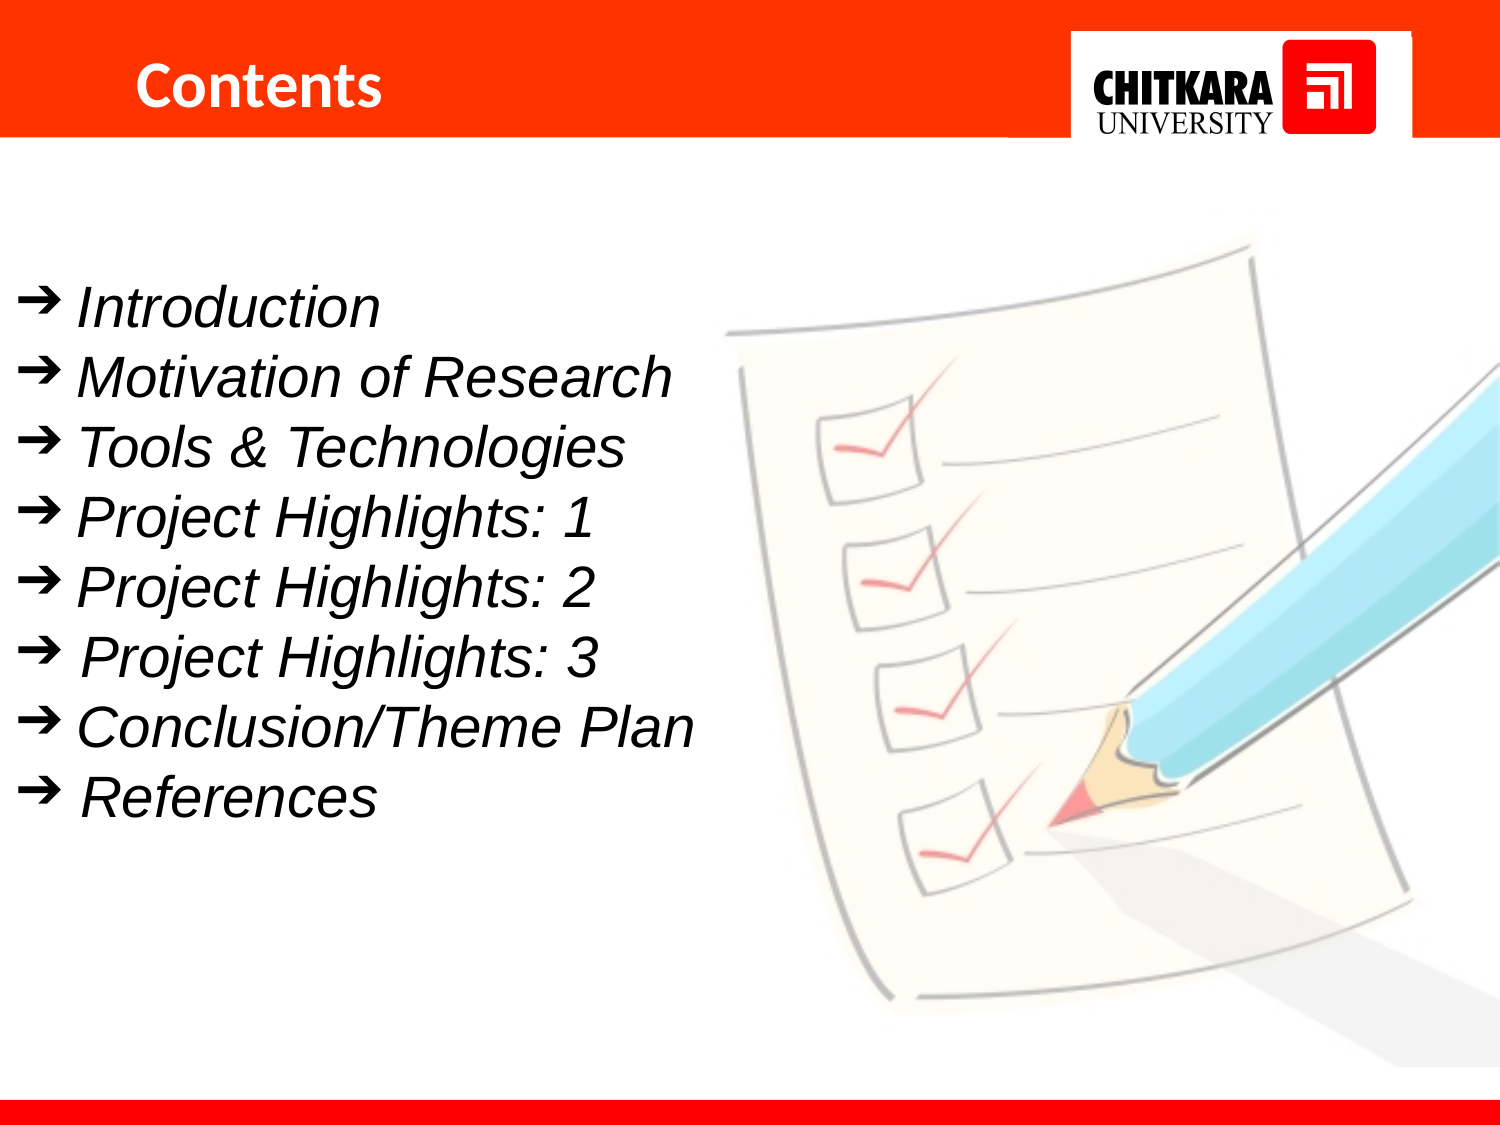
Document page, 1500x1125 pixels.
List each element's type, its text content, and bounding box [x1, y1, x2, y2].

picture [1074, 37, 1391, 138]
text_box Introduction Motivation of Research Tools & Technologies Project Highlights: 1 Project Highlights: 2 Project Highlights: 3 Conclusion/Theme Plan References [0, 261, 599, 977]
picture [604, 171, 1500, 1068]
text_box Contents [121, 33, 1008, 129]
